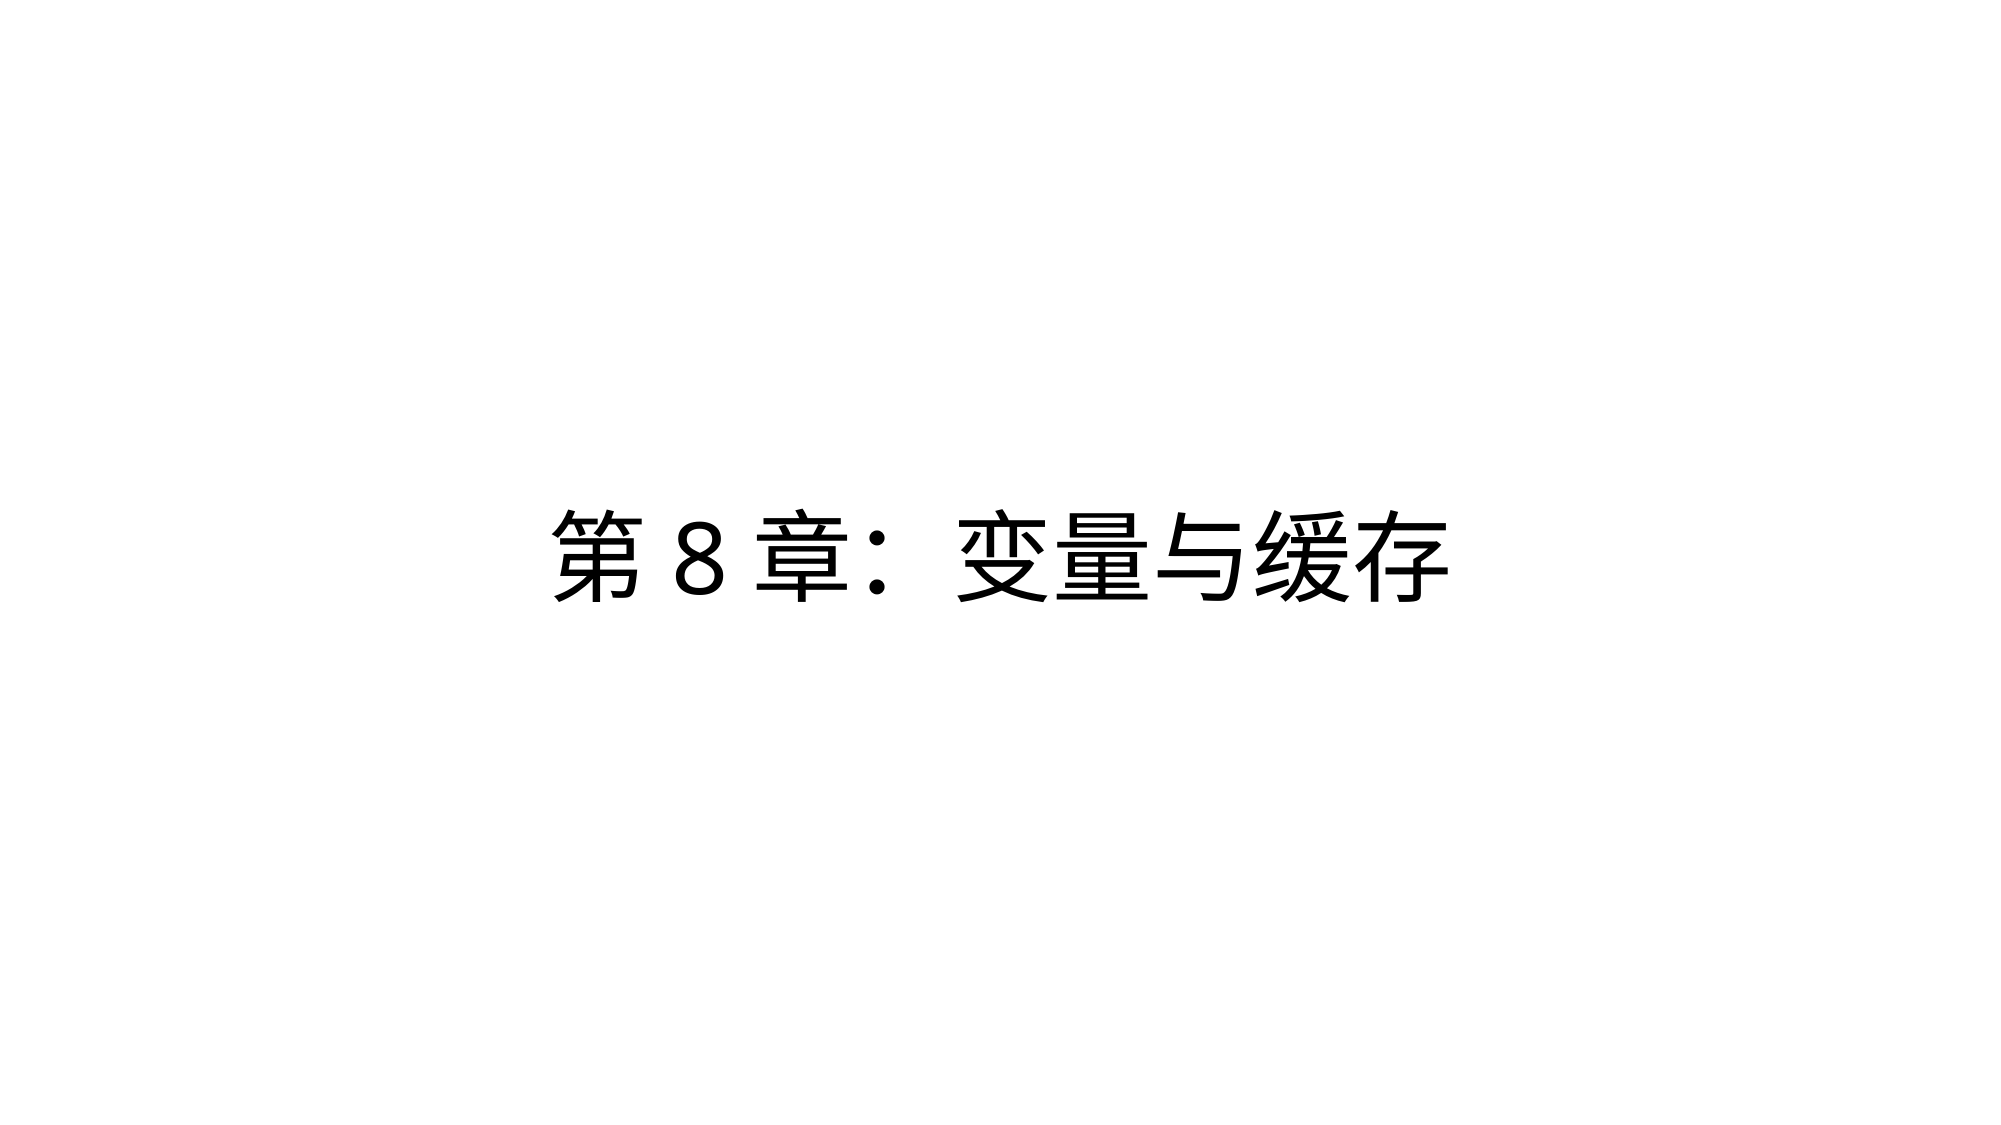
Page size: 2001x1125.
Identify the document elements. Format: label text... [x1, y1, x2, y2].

title 第8章：变量与缓存 [137, 453, 1863, 672]
